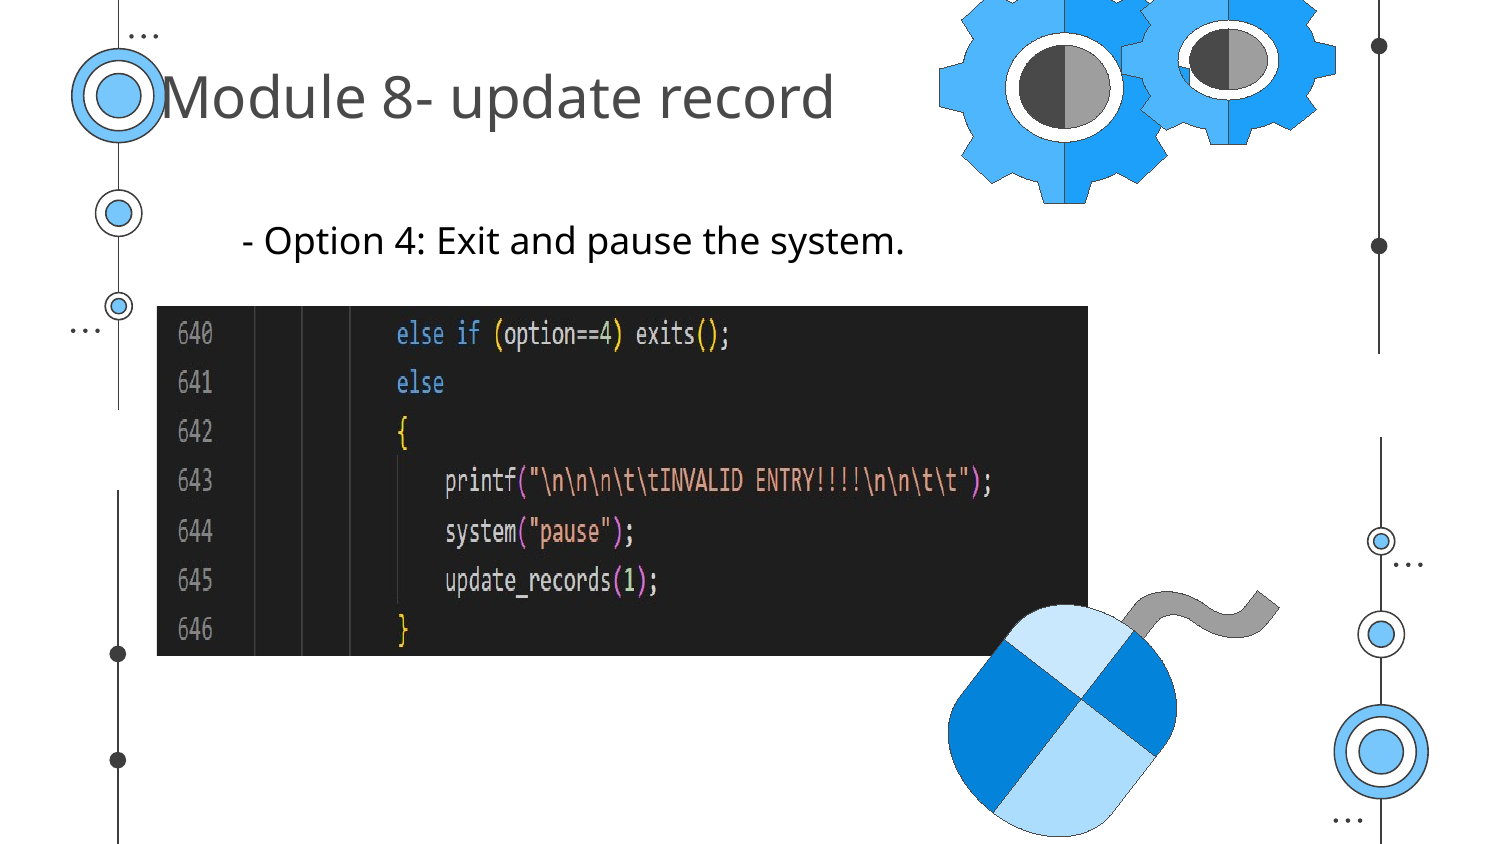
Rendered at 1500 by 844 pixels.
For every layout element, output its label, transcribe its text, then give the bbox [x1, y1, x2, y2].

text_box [1121, 0, 1336, 146]
picture [156, 305, 1089, 657]
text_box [998, 511, 1198, 844]
title Module 8- update record [34, 45, 934, 132]
text_box - Option 4: Exit and pause the system. [227, 119, 1023, 304]
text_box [939, 0, 1190, 204]
